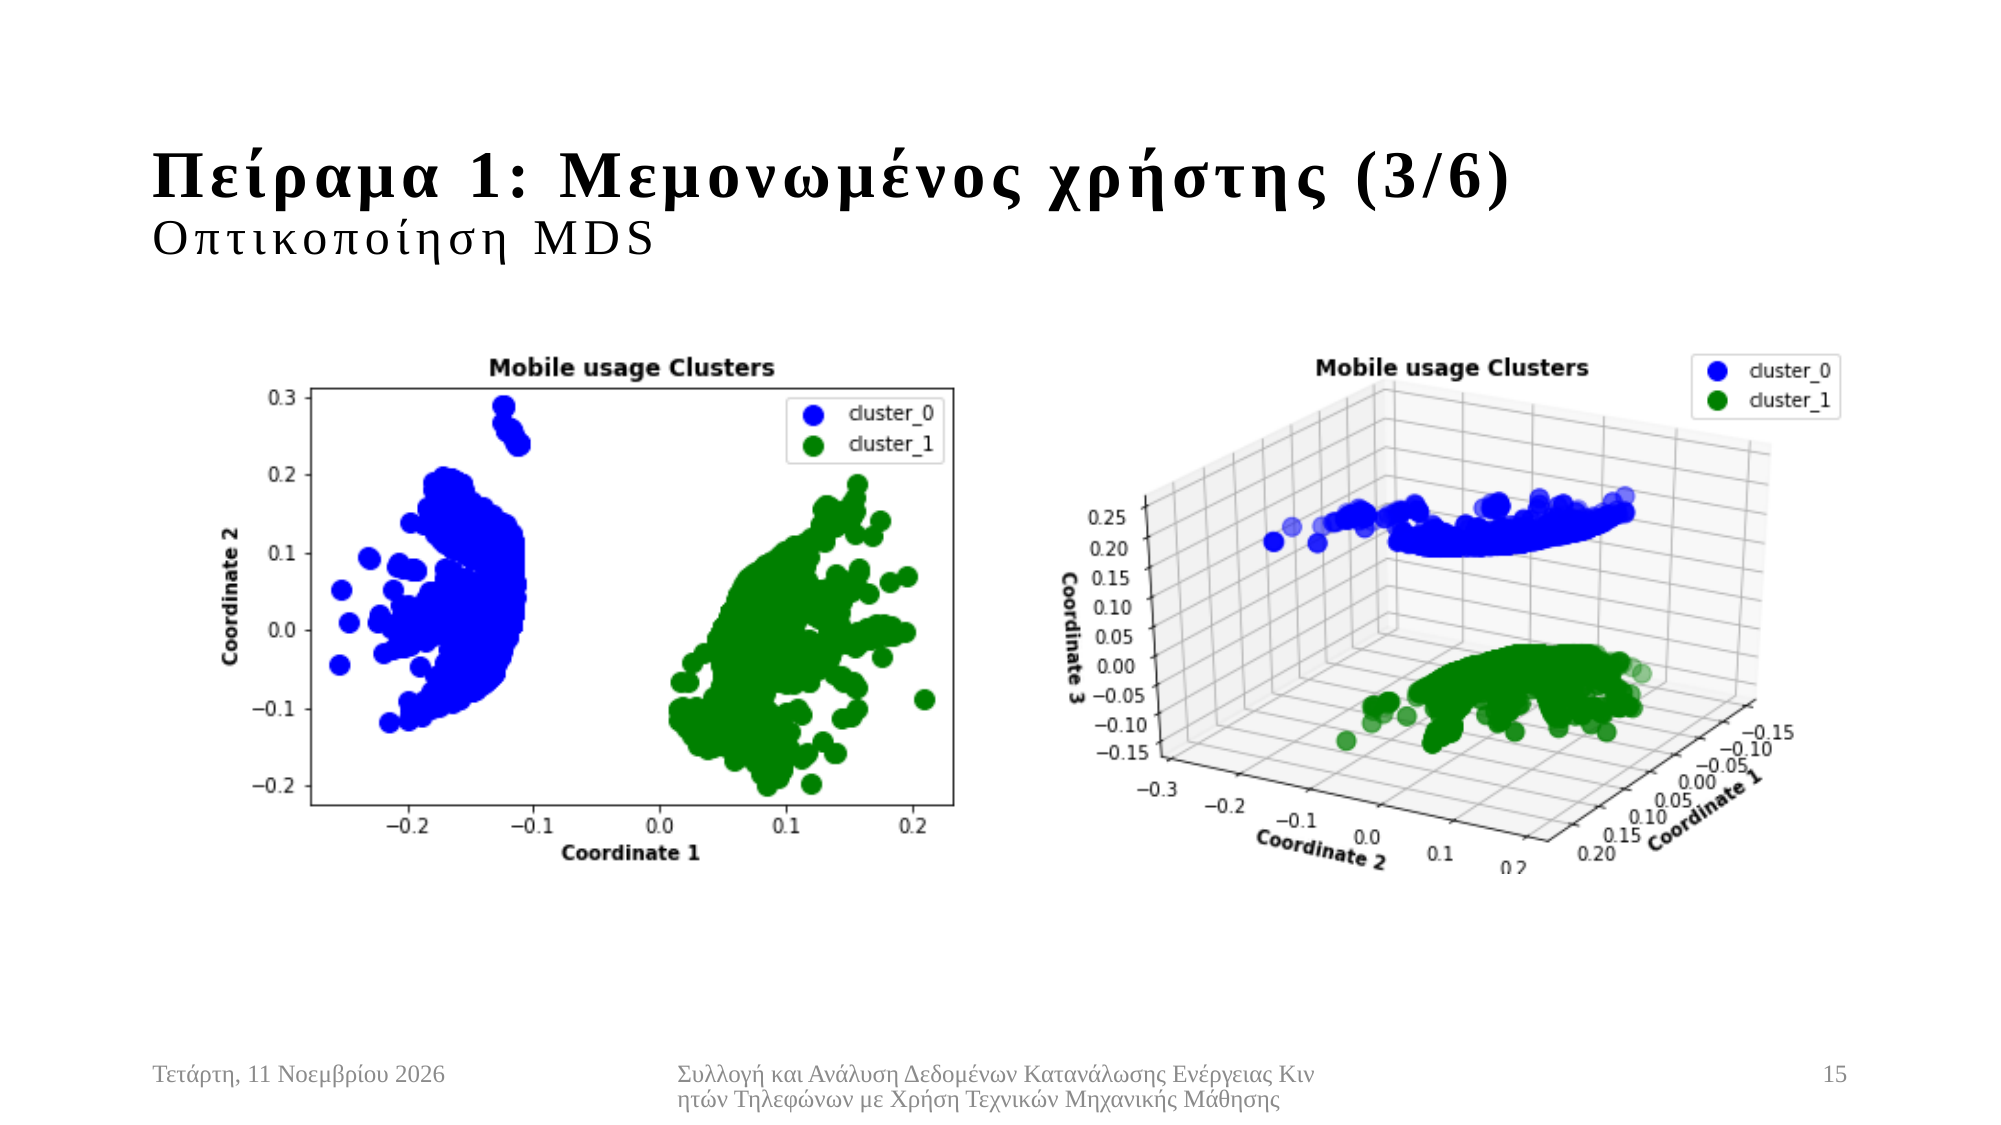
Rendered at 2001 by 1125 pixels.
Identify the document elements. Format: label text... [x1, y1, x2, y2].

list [207, 342, 999, 874]
slide_number Παρασκευή, 30 Οκτωβρίου 2020 [137, 1042, 588, 1103]
footer Συλλογή και Ανάλυση Δεδομένων Κατανάλωσης Ενέργειας Κινητών Τηλεφώνων με Χρήση Τεχνικών Μηχανικής Μάθησης [662, 1042, 1338, 1103]
list [137, 299, 988, 1014]
picture [1057, 345, 1849, 874]
title Πείραμα 1: Μεμονωμένος χρήστης (3/6) Οπτικοποίηση MDS [137, 59, 1863, 346]
slide_number 15 [1412, 1042, 1863, 1103]
